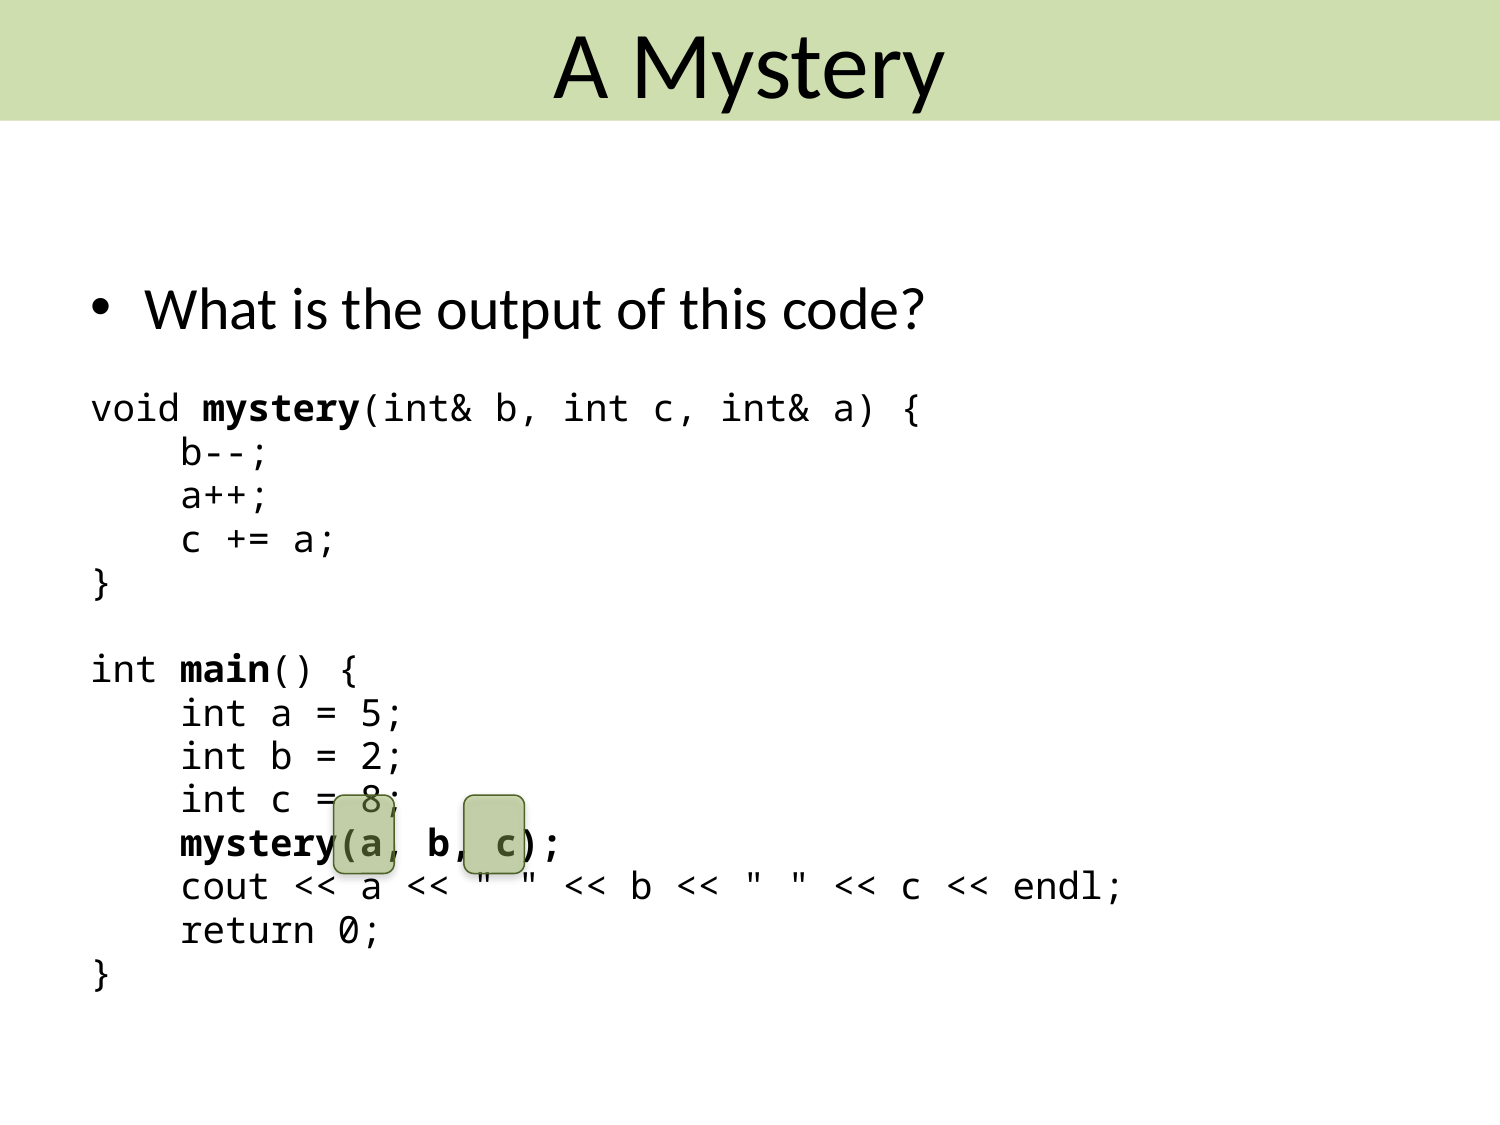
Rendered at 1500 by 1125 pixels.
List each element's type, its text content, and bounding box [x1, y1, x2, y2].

text_box A Mystery [0, 0, 1500, 121]
text_box [463, 794, 526, 875]
text_box [332, 794, 396, 875]
list What is the output of this code? void mystery(int& b, int c, int& a) { b--; a++; c += a; } int main() { int a = 5; int b = 2; int c = 8; mystery(a, b, c); cout << a << " " << b << " " << c << endl; return 0; } [75, 262, 1425, 1005]
